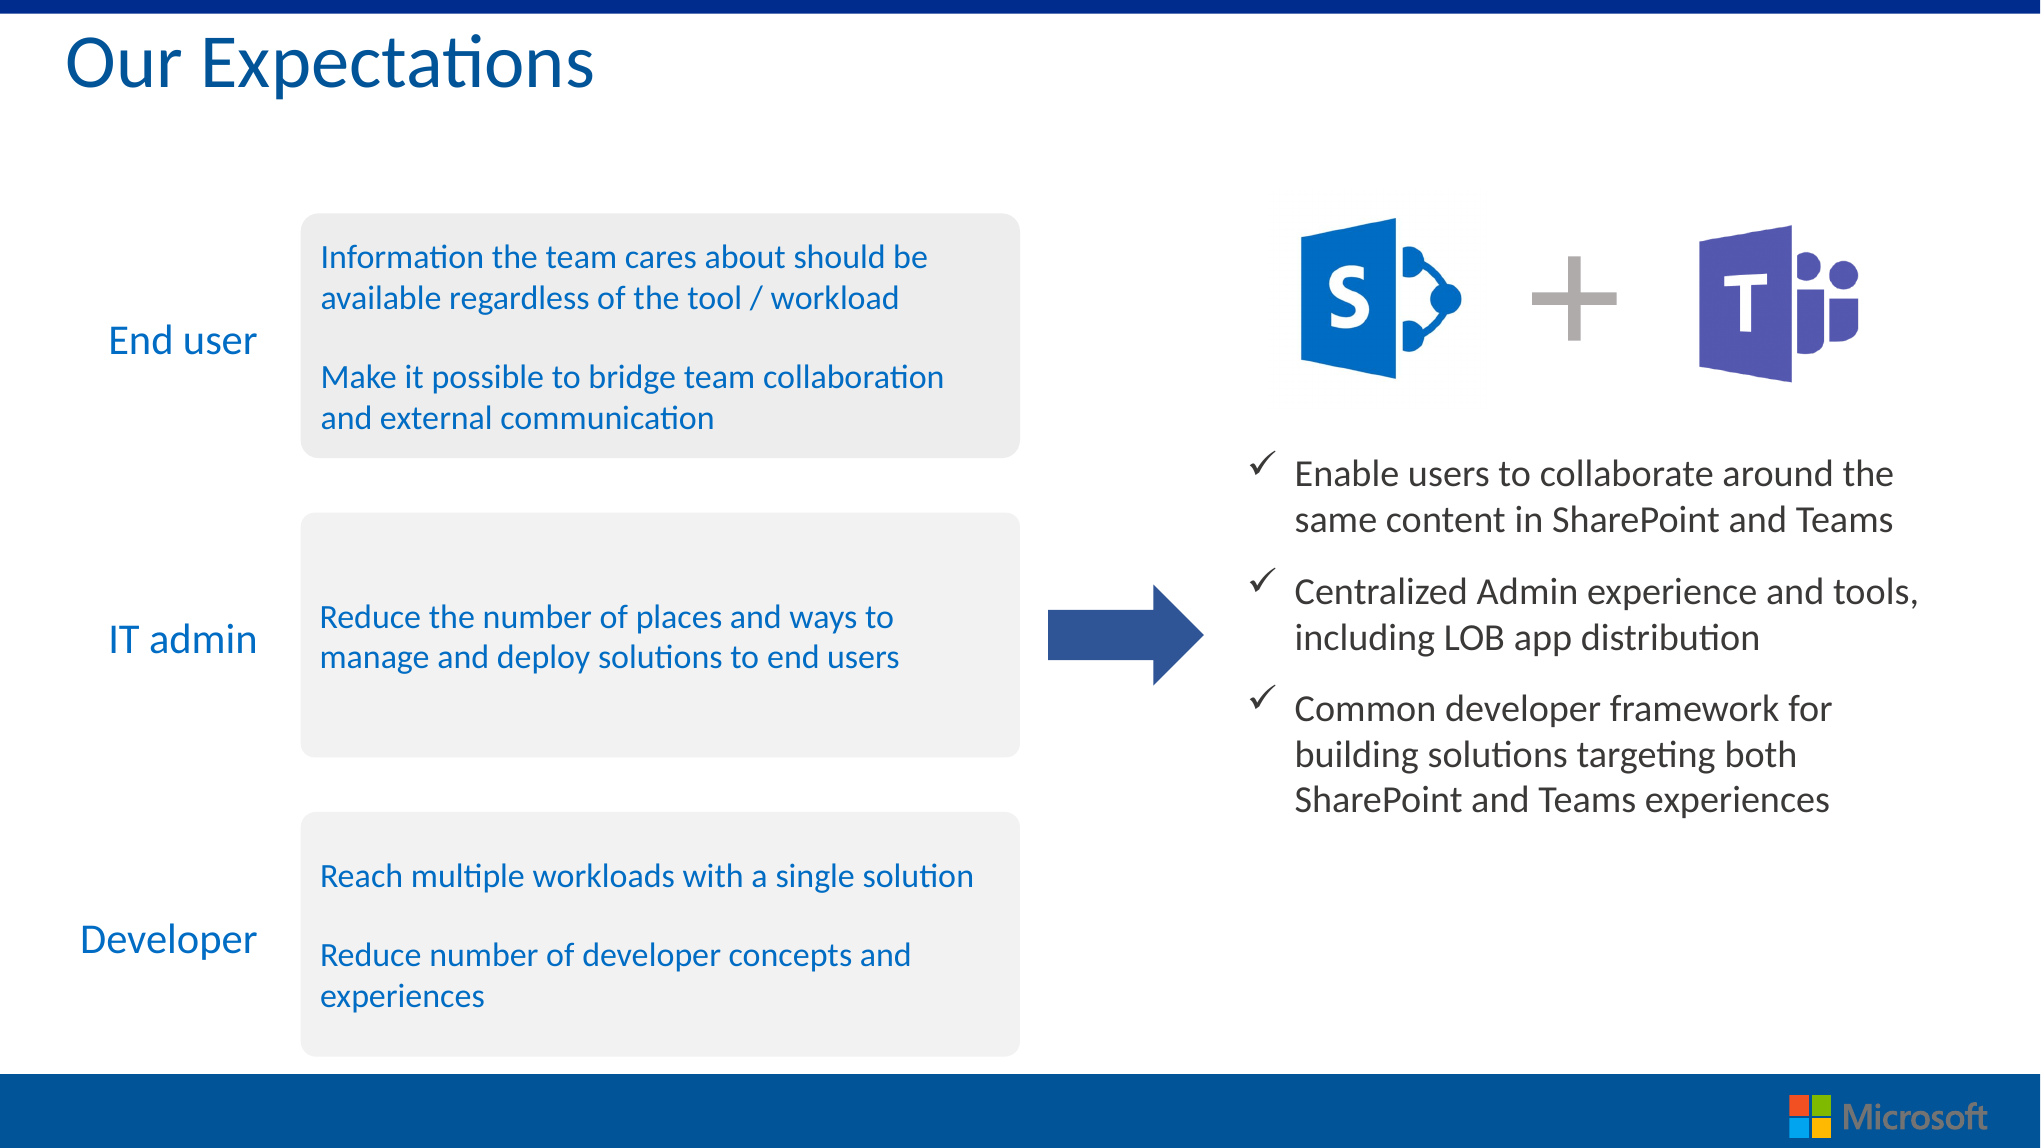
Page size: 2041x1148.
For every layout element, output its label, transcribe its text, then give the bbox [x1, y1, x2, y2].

text_box [1531, 255, 1618, 342]
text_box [44, 213, 1021, 459]
title Our Expectations [51, 13, 2010, 100]
text_box [1047, 582, 1206, 689]
picture [1643, 177, 1910, 420]
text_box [44, 512, 1021, 758]
picture [1267, 188, 1487, 409]
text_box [22, 811, 1020, 1057]
text_box Enable users to collaborate around the same content in SharePoint and Teams Centralized Admin experience and tools, including LOB app distribution Common developer framework for building solutions targeting both SharePoint and Teams experiences [1232, 441, 1953, 828]
